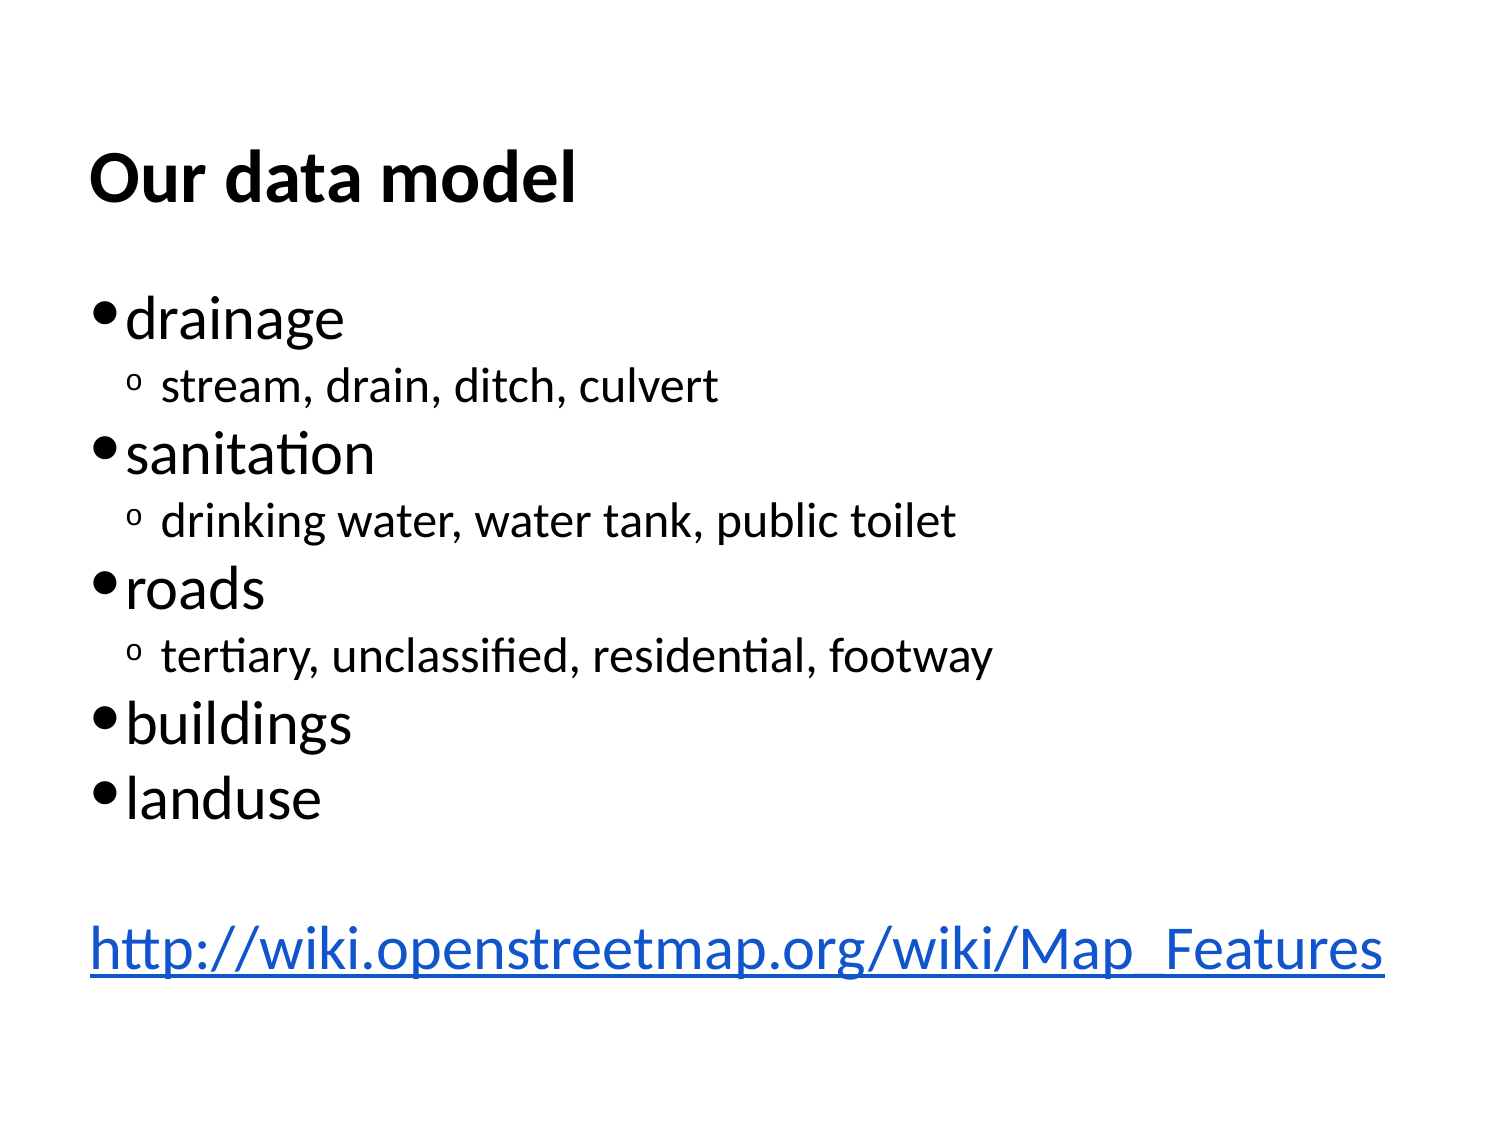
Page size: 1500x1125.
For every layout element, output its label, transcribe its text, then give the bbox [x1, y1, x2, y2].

text_box Our data model [75, 45, 1425, 233]
text_box drainage stream, drain, ditch, culvert sanitation drinking water, water tank, public toilet roads tertiary, unclassified, residential, footway buildings landuse http://wiki.openstreetmap.org/wiki/Map_Features [75, 262, 1425, 1078]
